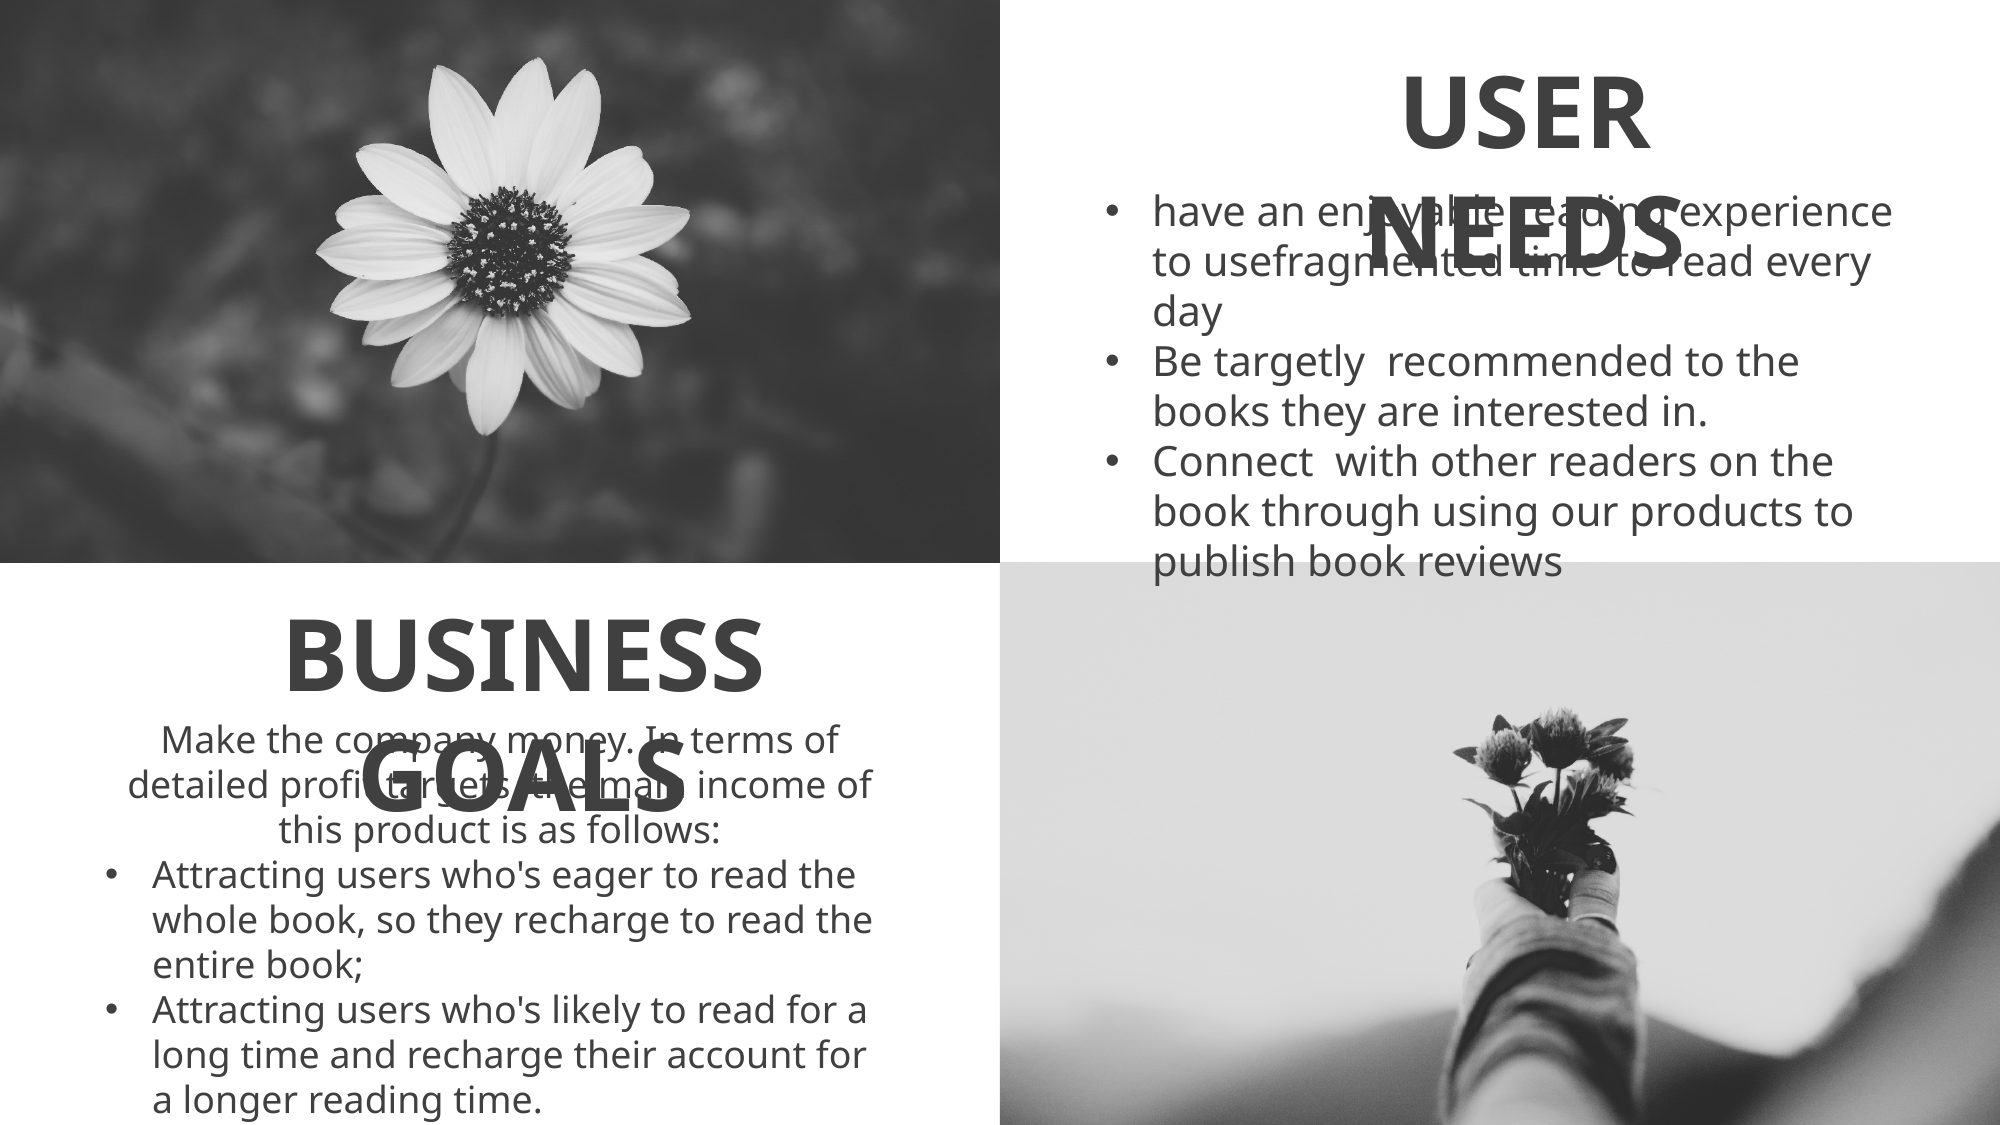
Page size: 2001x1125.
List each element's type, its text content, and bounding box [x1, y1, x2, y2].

picture [0, 0, 2000, 1125]
text_box BUSINESS GOALS [111, 583, 935, 839]
text_box Make the company money. In terms of detailed profit targets, the main income of this product is as follows: Attracting users who's eager to read the whole book, so they recharge to read the entire book; Attracting users who's likely to read for a long time and recharge their account for a longer reading time. Advertising revenue, attracting authors or publishers to buy advertising space when having an amount of conversion rate. [90, 708, 910, 1125]
text_box have an enjoyable reading experience to usefragmented time to read every day Be targetly recommended to the books they are interested in. Connect with other readers on the book through using our products to publish book reviews [1090, 177, 1910, 562]
text_box USER NEEDS [1218, 41, 1833, 177]
